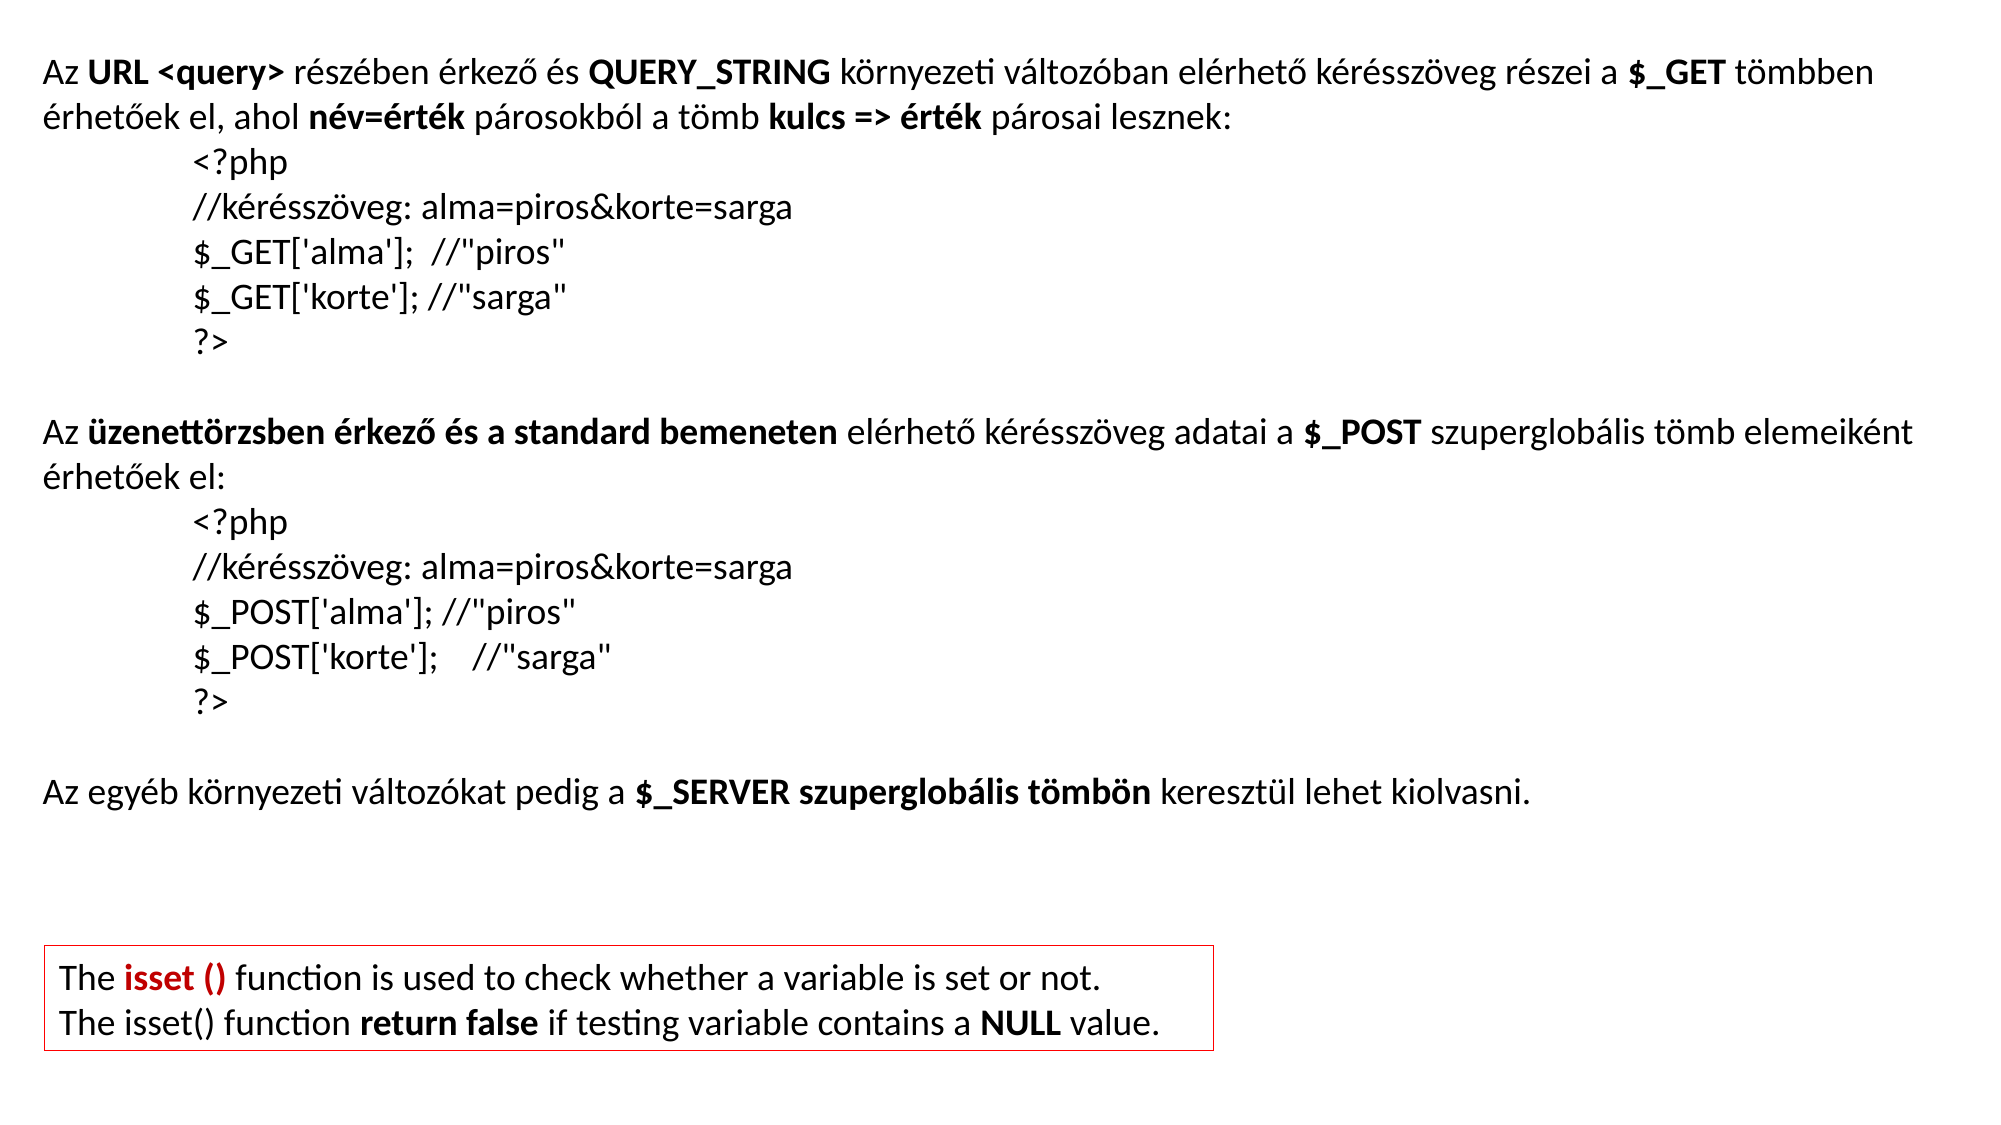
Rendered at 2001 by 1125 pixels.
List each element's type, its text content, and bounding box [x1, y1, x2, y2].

text_box Az URL <query> részében érkező és QUERY_STRING környezeti változóban elérhető kérésszöveg részei a $_GET tömbben érhetőek el, ahol név=érték párosokból a tömb kulcs => érték párosai lesznek: <?php //kérésszöveg: alma=piros&korte=sarga $_GET['alma']; //"piros" $_GET['korte']; //"sarga" ?> Az üzenettörzsben érkező és a standard bemeneten elérhető kérésszöveg adatai a $_POST szuperglobális tömb elemeiként érhetőek el: <?php //kérésszöveg: alma=piros&korte=sarga $_POST['alma']; //"piros" $_POST['korte']; //"sarga" ?> Az egyéb környezeti változókat pedig a $_SERVER szuperglobális tömbön keresztül lehet kiolvasni. [27, 39, 2000, 865]
text_box The isset () function is used to check whether a variable is set or not. The isset() function return false if testing variable contains a NULL value. [44, 945, 1214, 1051]
